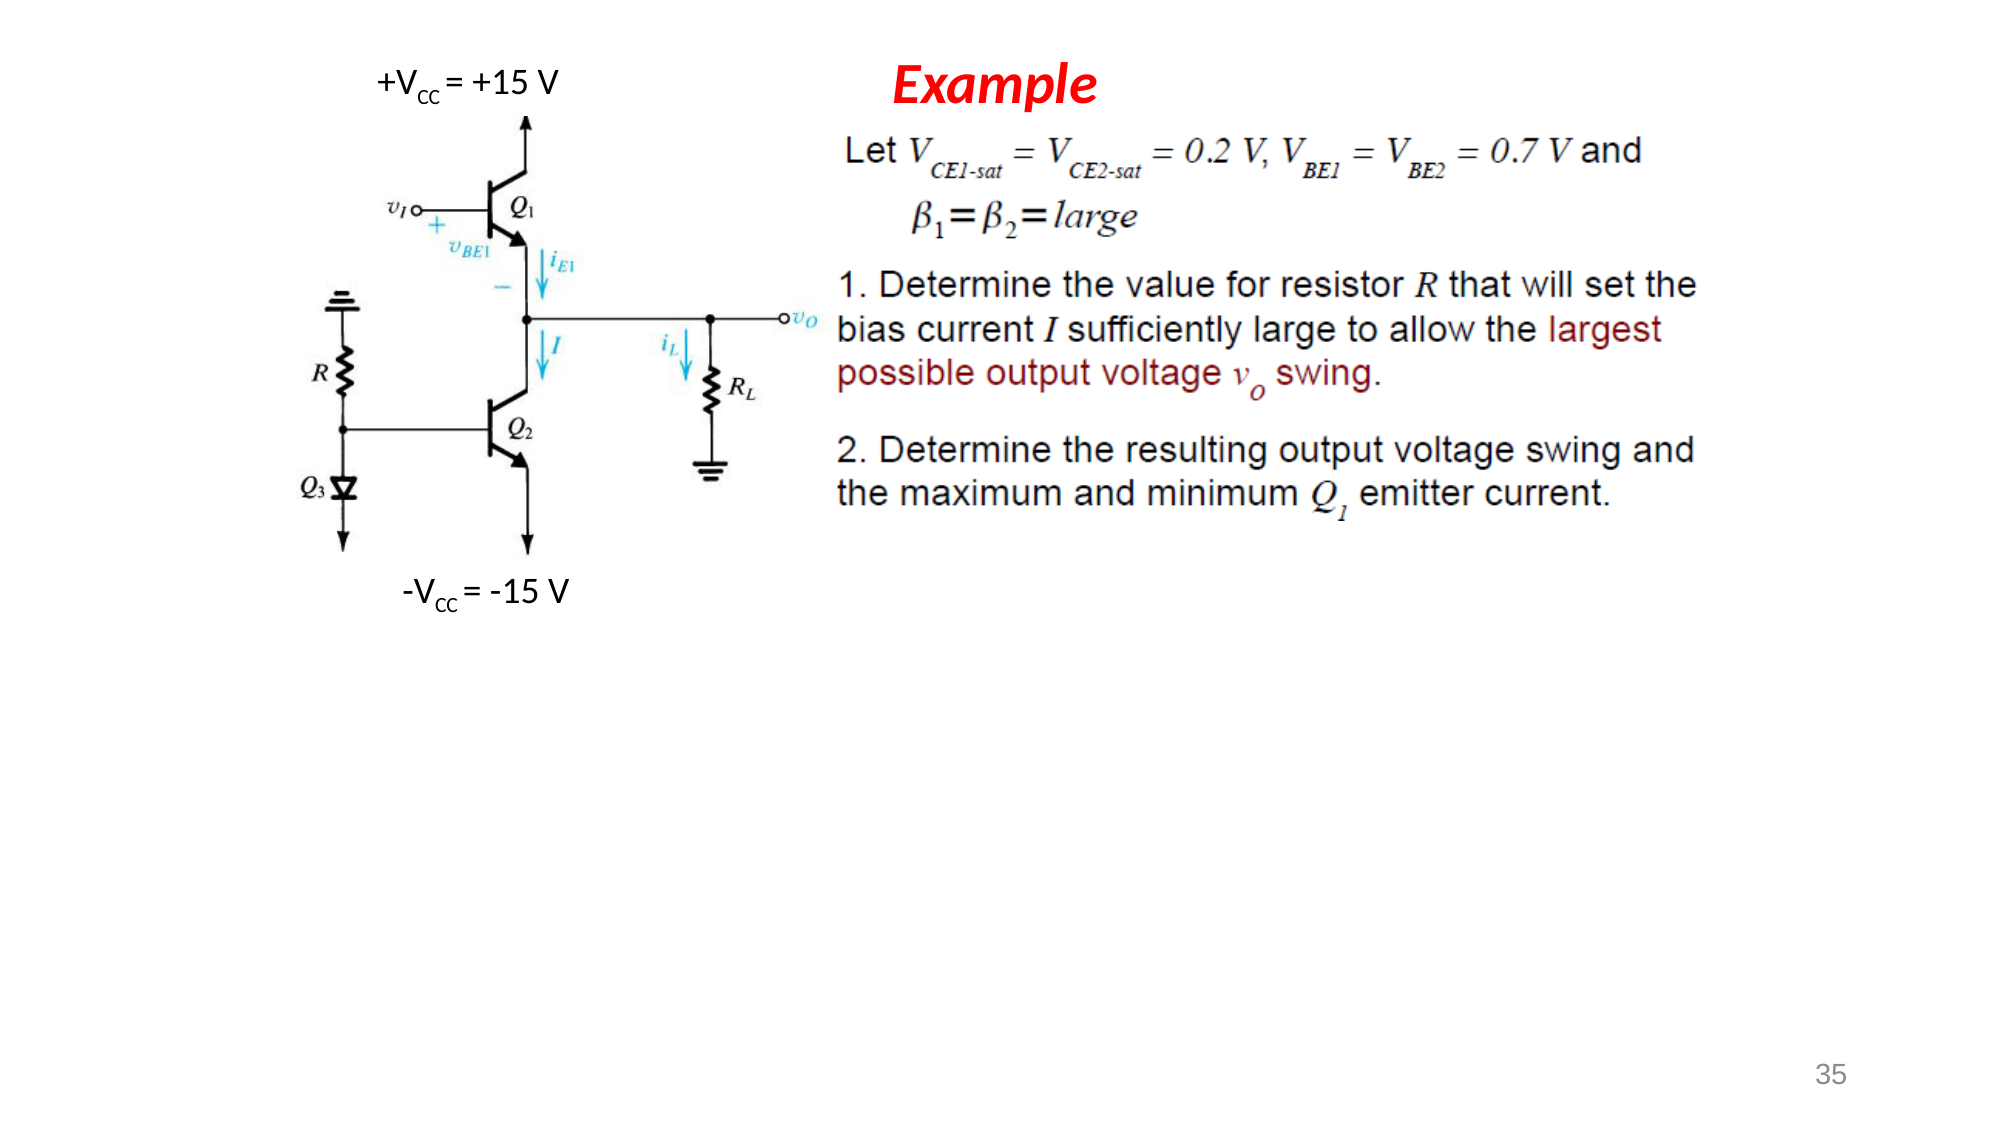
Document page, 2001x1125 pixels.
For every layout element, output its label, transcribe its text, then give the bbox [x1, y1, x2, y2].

text_box Example [812, 37, 1113, 123]
picture [837, 112, 1717, 521]
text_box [274, 49, 834, 619]
slide_number 35 [1412, 1042, 1863, 1103]
